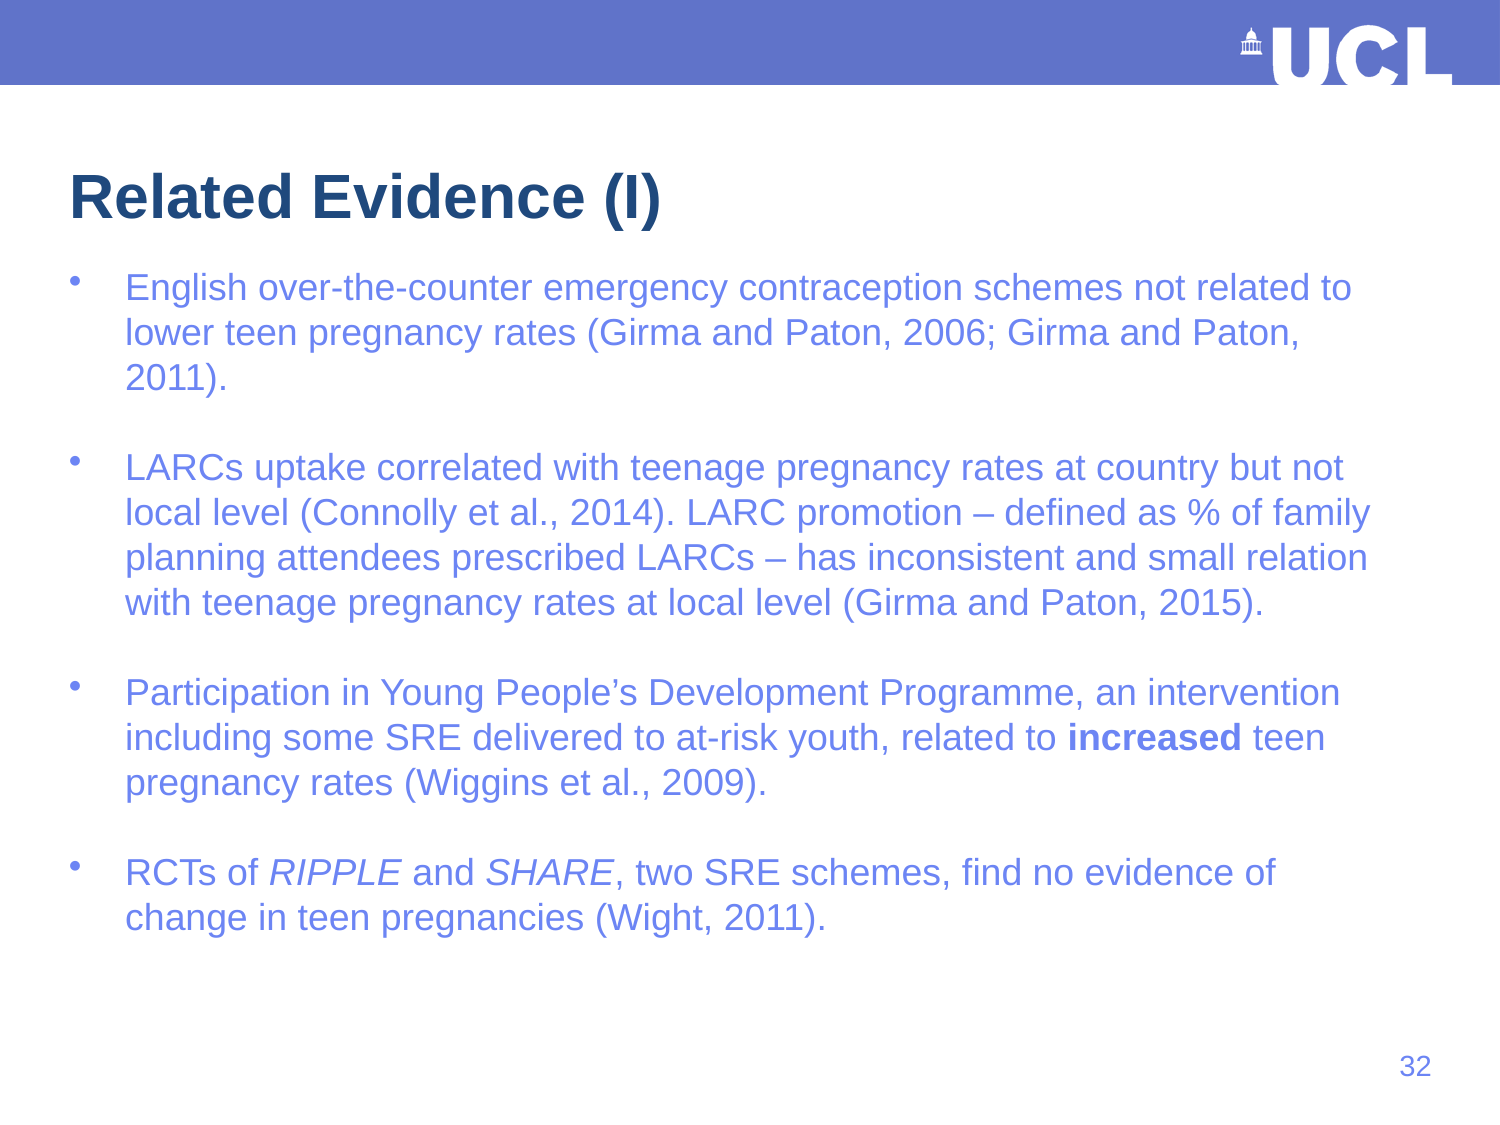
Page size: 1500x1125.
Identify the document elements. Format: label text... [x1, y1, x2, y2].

slide_number 31 [1281, 1039, 1447, 1118]
title Related Evidence (I) [54, 148, 1447, 244]
text_box English over-the-counter emergency contraception schemes not related to lower teen pregnancy rates (Girma and Paton, 2006; Girma and Paton, 2011). LARCs uptake correlated with teenage pregnancy rates at country but not local level (Connolly et al., 2014). LARC promotion – defined as % of family planning attendees prescribed LARCs – has inconsistent and small relation with teenage pregnancy rates at local level (Girma and Paton, 2015). Participation in Young People’s Development Programme, an intervention including some SRE delivered to at-risk youth, related to increased teen pregnancy rates (Wiggins et al., 2009). RCTs of RIPPLE and SHARE, two SRE schemes, find no evidence of change in teen pregnancies (Wight, 2011). [54, 255, 1424, 946]
